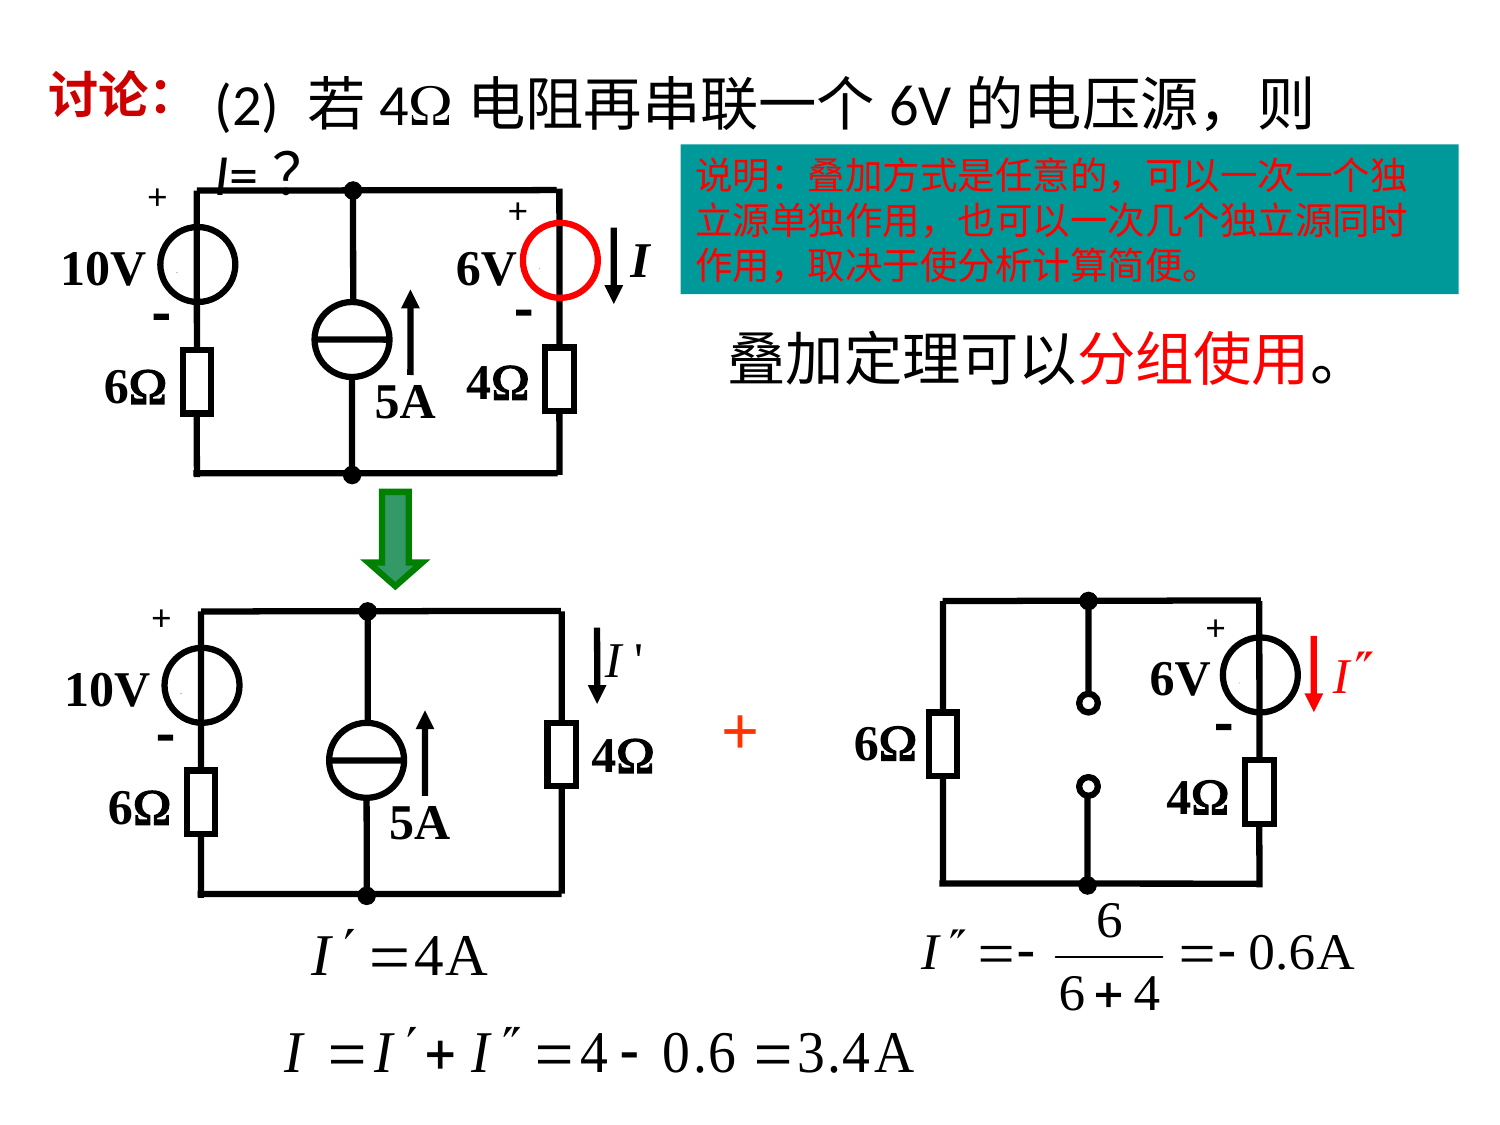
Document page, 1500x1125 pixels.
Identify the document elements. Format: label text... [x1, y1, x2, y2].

text_box [368, 491, 423, 583]
text_box 叠加定理可以分组使用。 [712, 315, 1384, 400]
text_box + [706, 681, 794, 776]
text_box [910, 888, 1363, 1020]
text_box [837, 595, 1393, 888]
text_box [43, 164, 667, 478]
title 讨论： [27, 56, 221, 132]
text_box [300, 920, 498, 983]
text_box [47, 585, 671, 899]
text_box (2) 若4电阻再串联一个6V的电压源，则I=？ [200, 59, 1407, 214]
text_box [273, 1018, 929, 1086]
text_box 说明：叠加方式是任意的，可以一次一个独立源单独作用，也可以一次几个独立源同时作用，取决于使分析计算简便。 [680, 144, 1459, 295]
